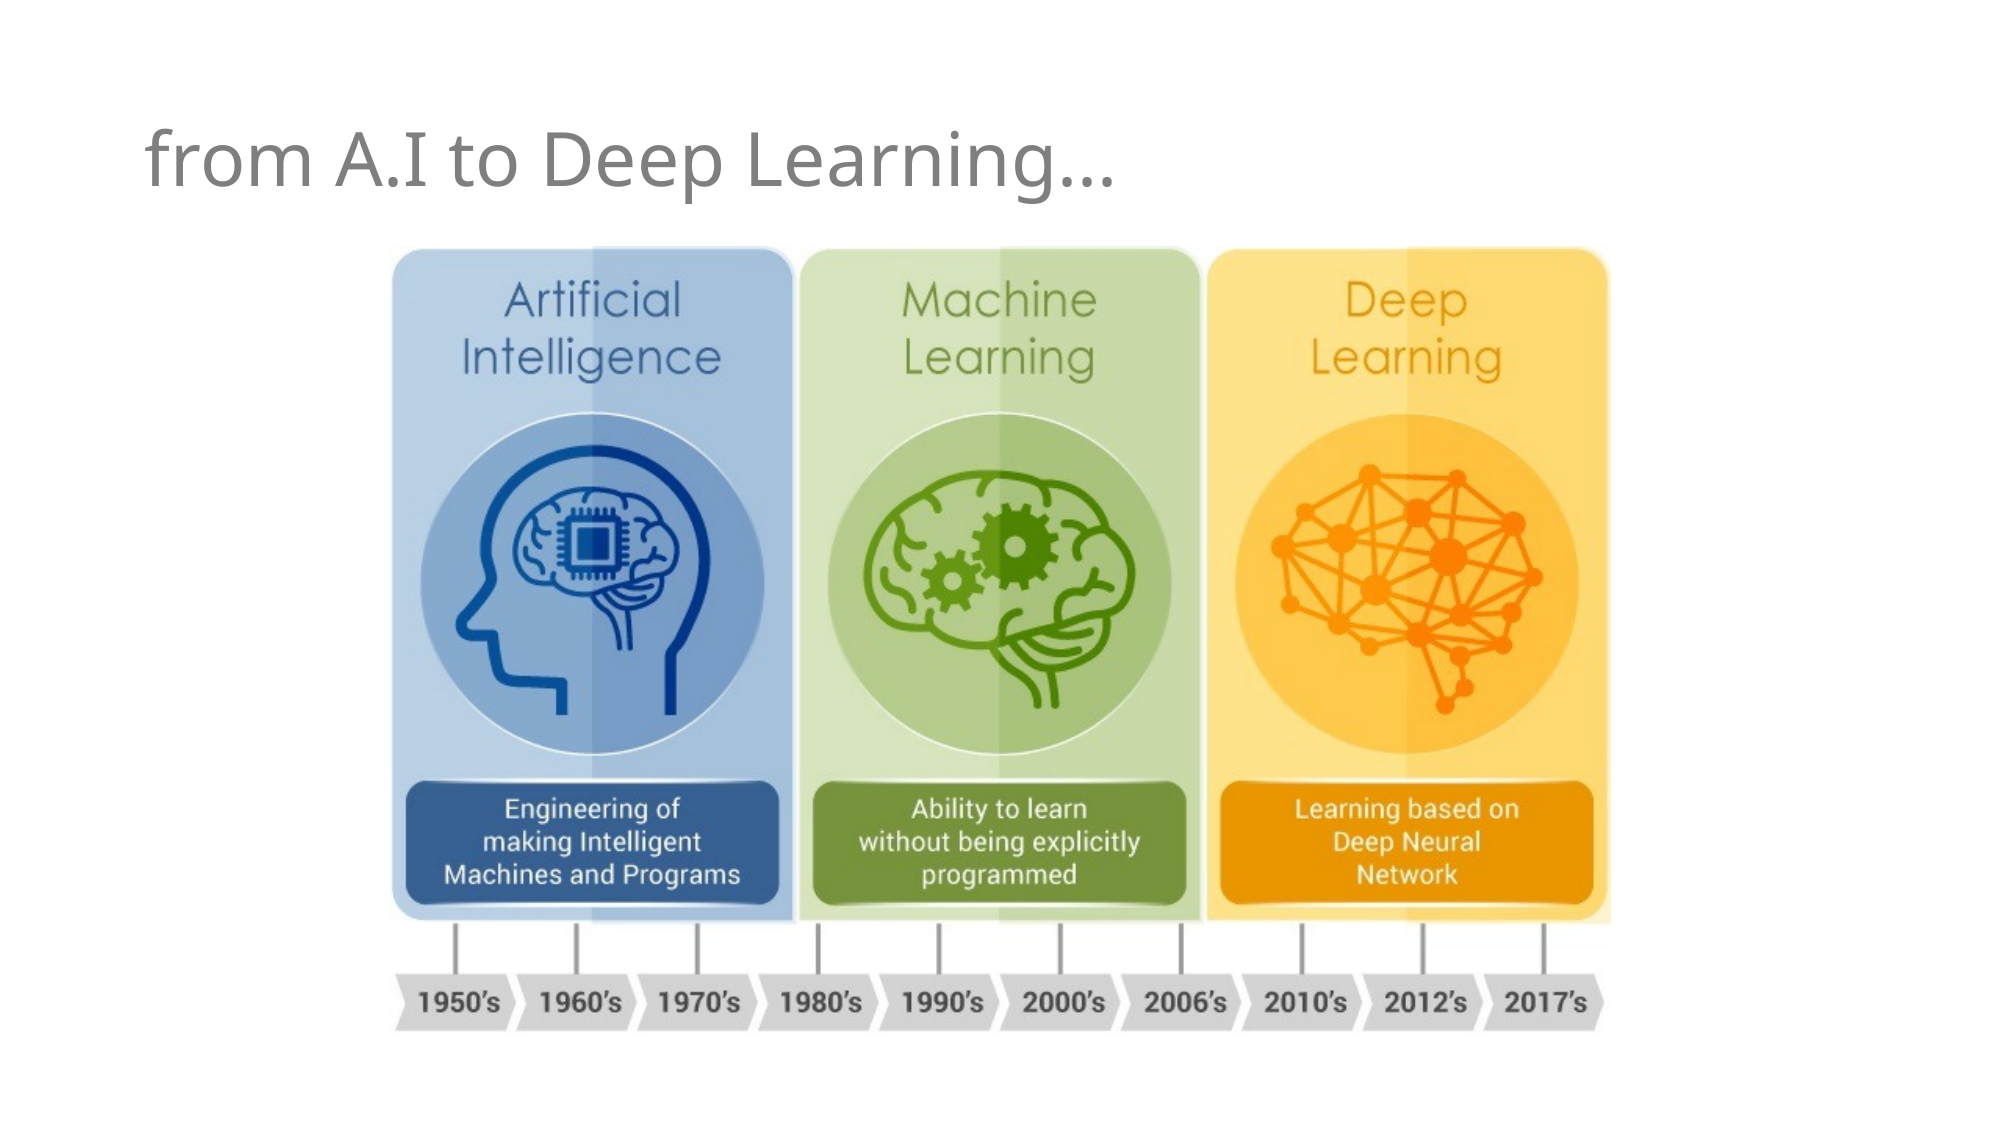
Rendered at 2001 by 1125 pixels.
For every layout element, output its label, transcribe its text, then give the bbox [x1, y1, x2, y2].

title from A.I to Deep Learning... [136, 77, 1863, 248]
picture [389, 246, 1611, 1048]
